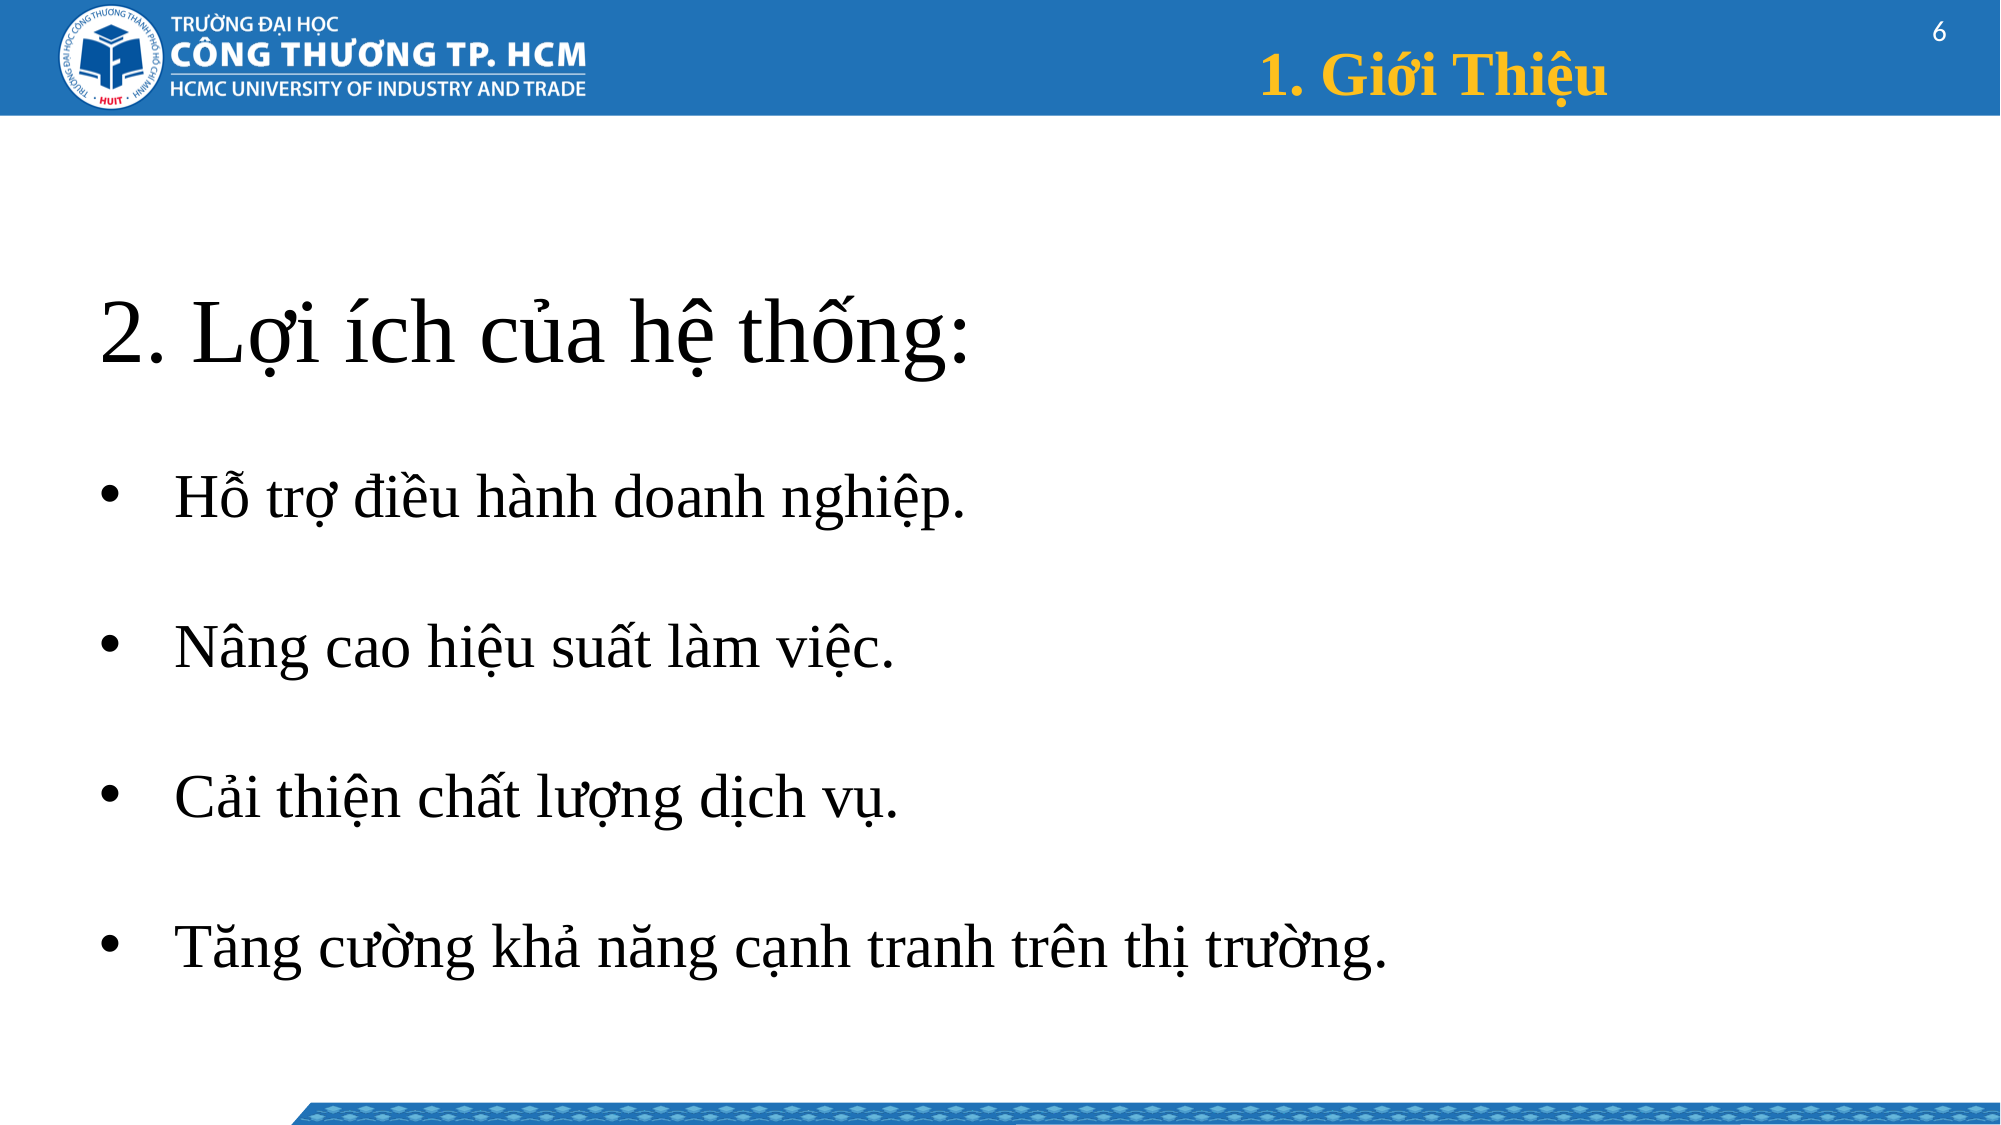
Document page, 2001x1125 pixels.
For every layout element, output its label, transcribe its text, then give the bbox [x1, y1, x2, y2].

picture [52, 0, 592, 113]
title 1. Giới Thiệu [867, 1, 2000, 116]
picture [300, 1105, 2000, 1123]
text_box 2. Lợi ích của hệ thống: Hỗ trợ điều hành doanh nghiệp. Nâng cao hiệu suất làm việc. Cải thiện chất lượng dịch vụ. Tăng cường khả năng cạnh tranh trên thị trường. [84, 153, 1911, 988]
slide_number 5 [1917, 0, 2000, 60]
